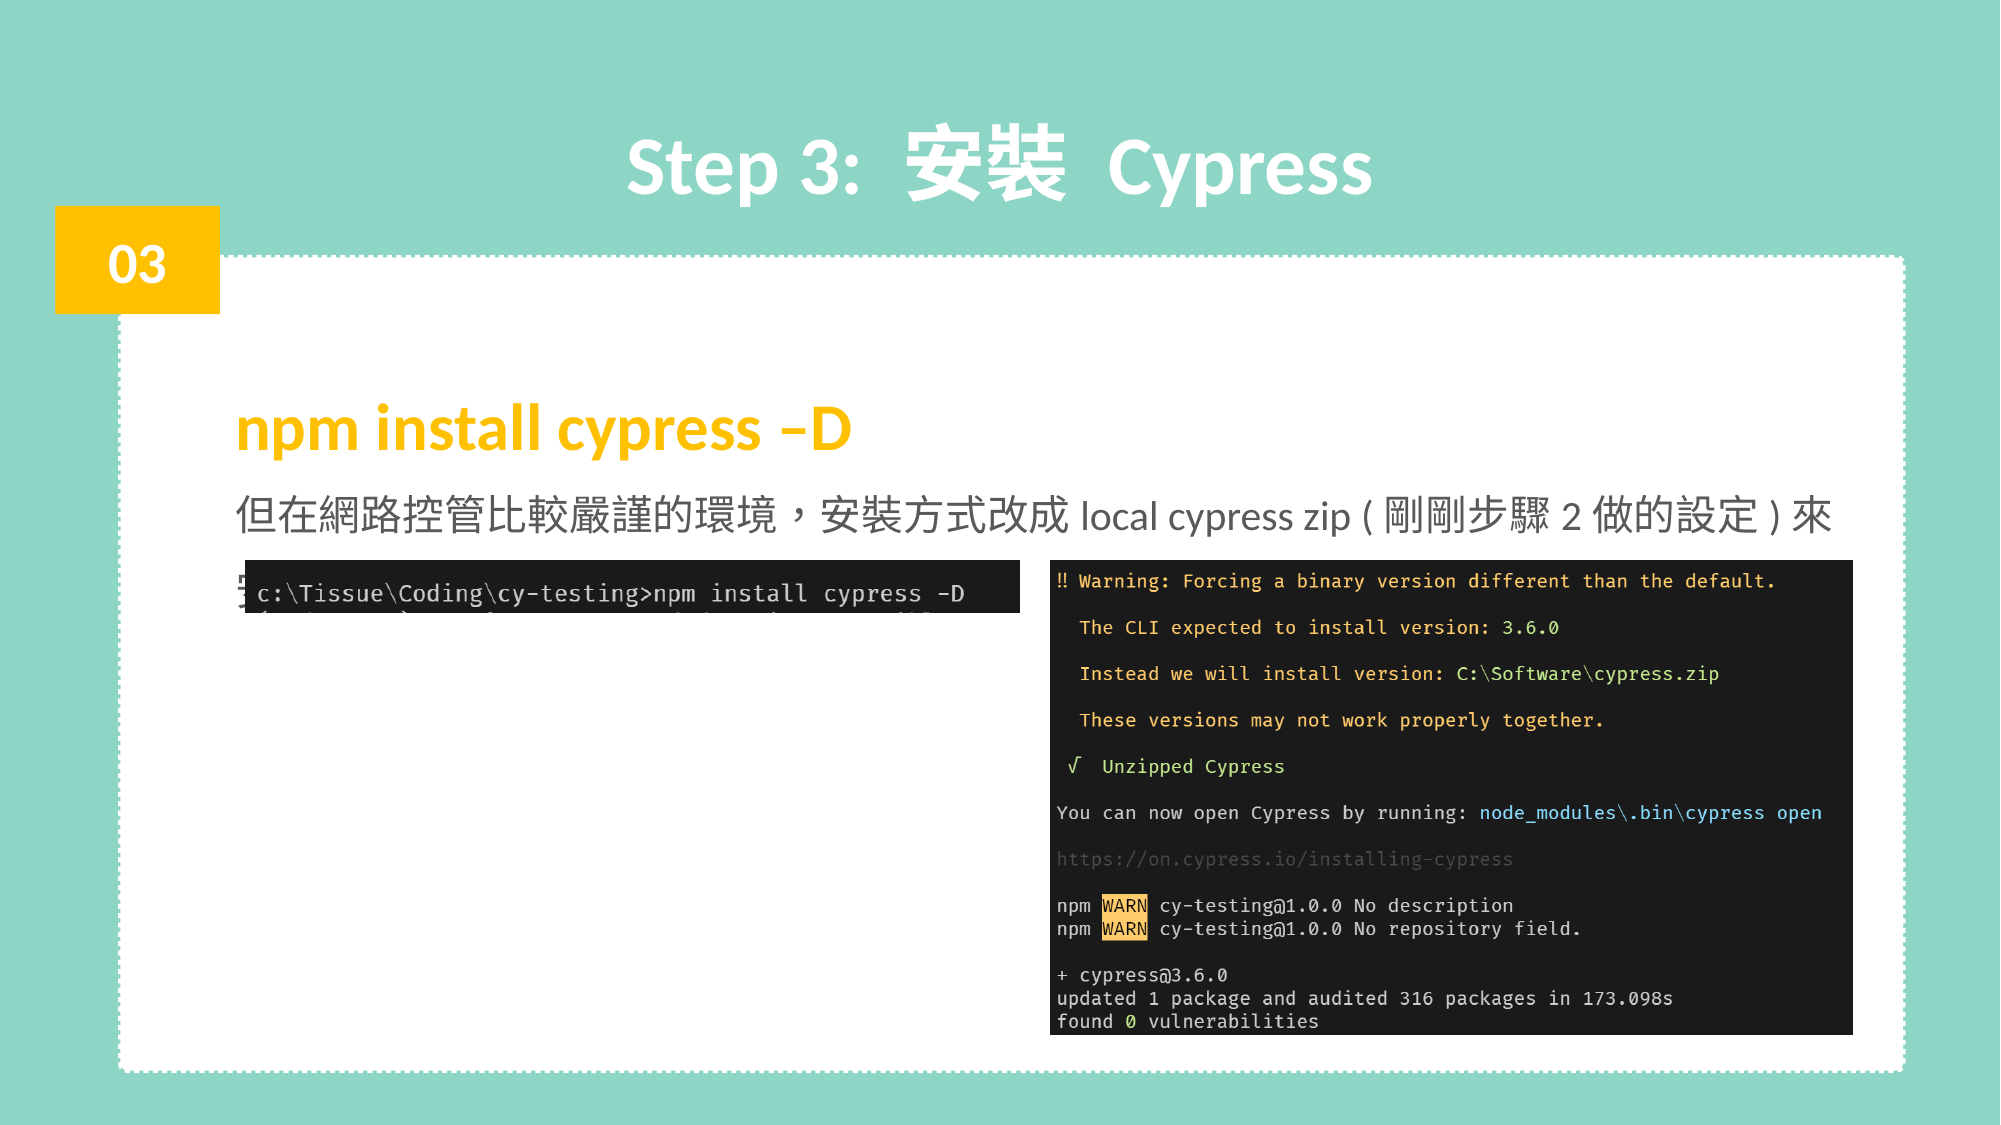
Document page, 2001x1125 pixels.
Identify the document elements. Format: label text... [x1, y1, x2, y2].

text_box 03 [54, 205, 221, 315]
text_box Step 3: 安裝 Cypress [557, 53, 1443, 219]
picture [245, 560, 1020, 614]
text_box npm install cypress –D 但在網路控管比較嚴謹的環境，安裝方式改成local cypress zip (剛剛步驟2做的設定)來安裝 [220, 336, 1880, 741]
picture [1049, 560, 1853, 1035]
text_box [119, 256, 1905, 1072]
